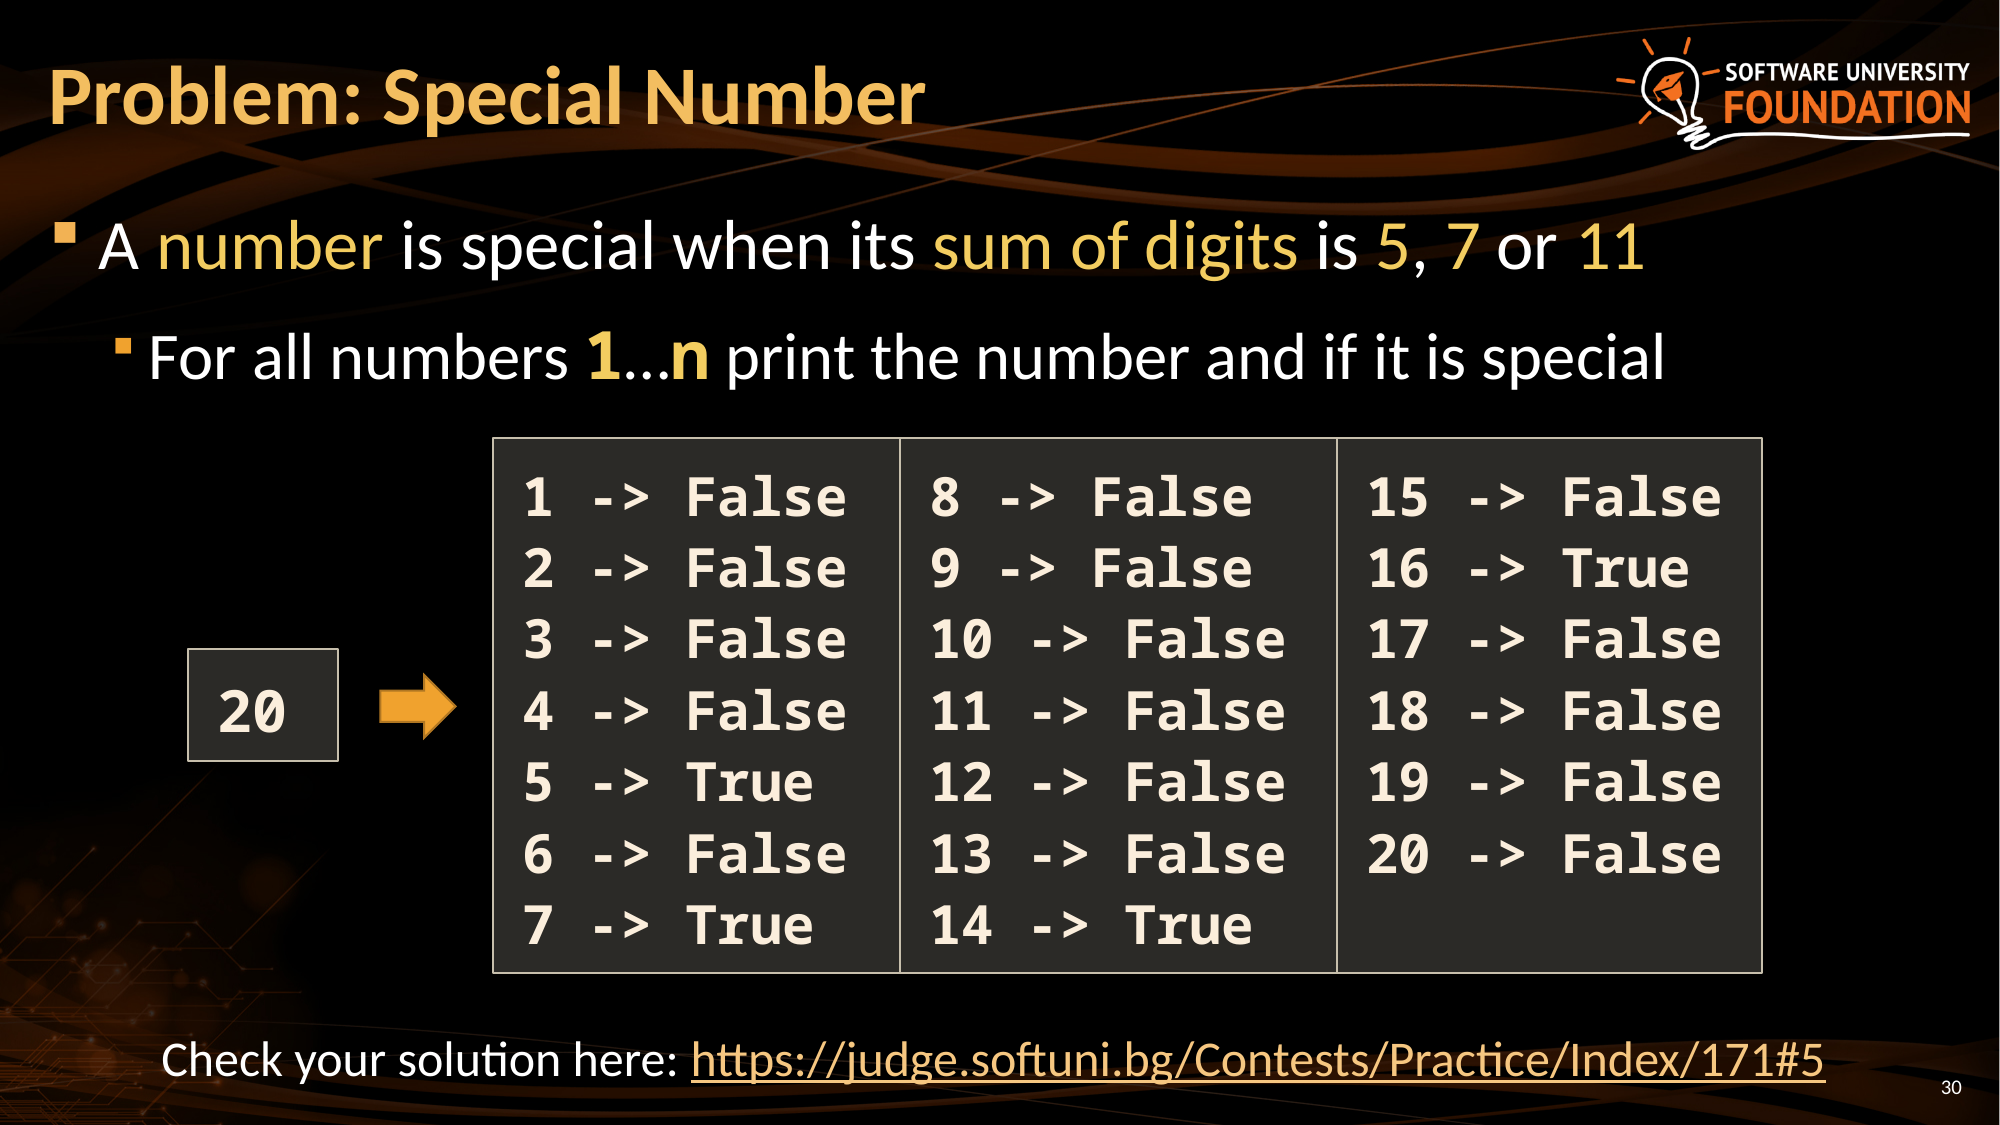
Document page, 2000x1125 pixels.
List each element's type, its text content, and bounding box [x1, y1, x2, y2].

text_box 8 -> False 9 -> False 10 -> False 11 -> False 12 -> False 13 -> False 14 -> True [899, 437, 1336, 974]
title Problem: Special Number [30, 6, 1602, 189]
text_box 20 [187, 649, 338, 762]
picture [0, 0, 2000, 1125]
text_box [379, 672, 457, 741]
text_box 1 -> False 2 -> False 3 -> False 4 -> False 5 -> True 6 -> False 7 -> True [493, 437, 899, 974]
text_box 15 -> False 16 -> True 17 -> False 18 -> False 19 -> False 20 -> False [1336, 437, 1763, 974]
list A number is special when its sum of digits is 5, 7 or 11 For all numbers 1…n print the number and if it is special [31, 188, 1968, 1103]
text_box Check your solution here: https://judge.softuni.bg/Contests/Practice/Index/171#5 [124, 1019, 1863, 1095]
